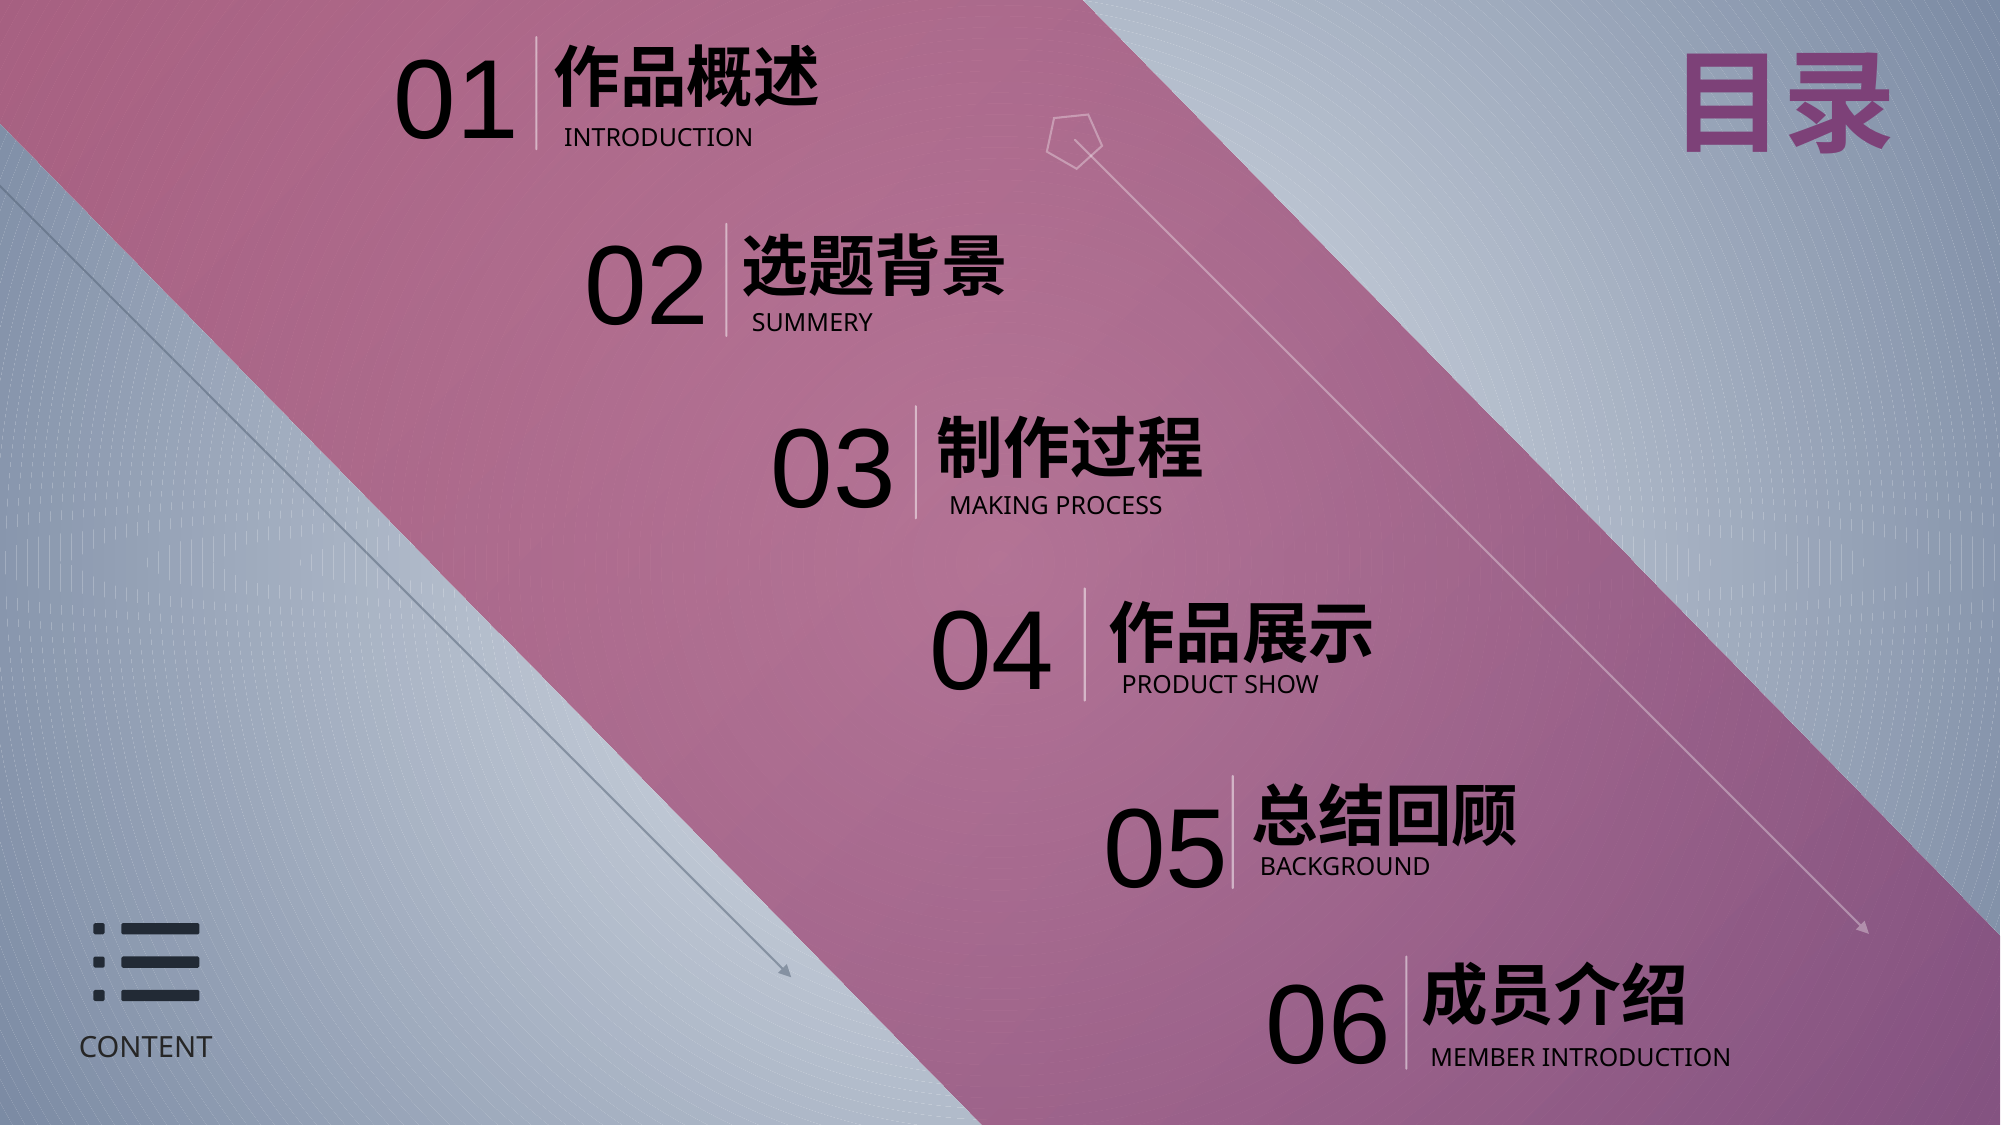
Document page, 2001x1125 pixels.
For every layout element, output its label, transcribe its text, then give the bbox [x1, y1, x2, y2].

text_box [792, 386, 1237, 539]
text_box MEMBER INTRODUCTION [1441, 1033, 1747, 1079]
text_box 成员介绍 [1406, 945, 1722, 1041]
text_box 06 [1216, 943, 1441, 1094]
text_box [879, 568, 1409, 721]
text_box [792, 204, 1042, 356]
text_box CONTENT [48, 1020, 243, 1071]
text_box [93, 923, 200, 1002]
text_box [0, 183, 792, 978]
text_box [343, 17, 854, 169]
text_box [1053, 765, 1552, 919]
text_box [1047, 110, 1869, 934]
text_box 目录 [1593, 23, 1975, 174]
